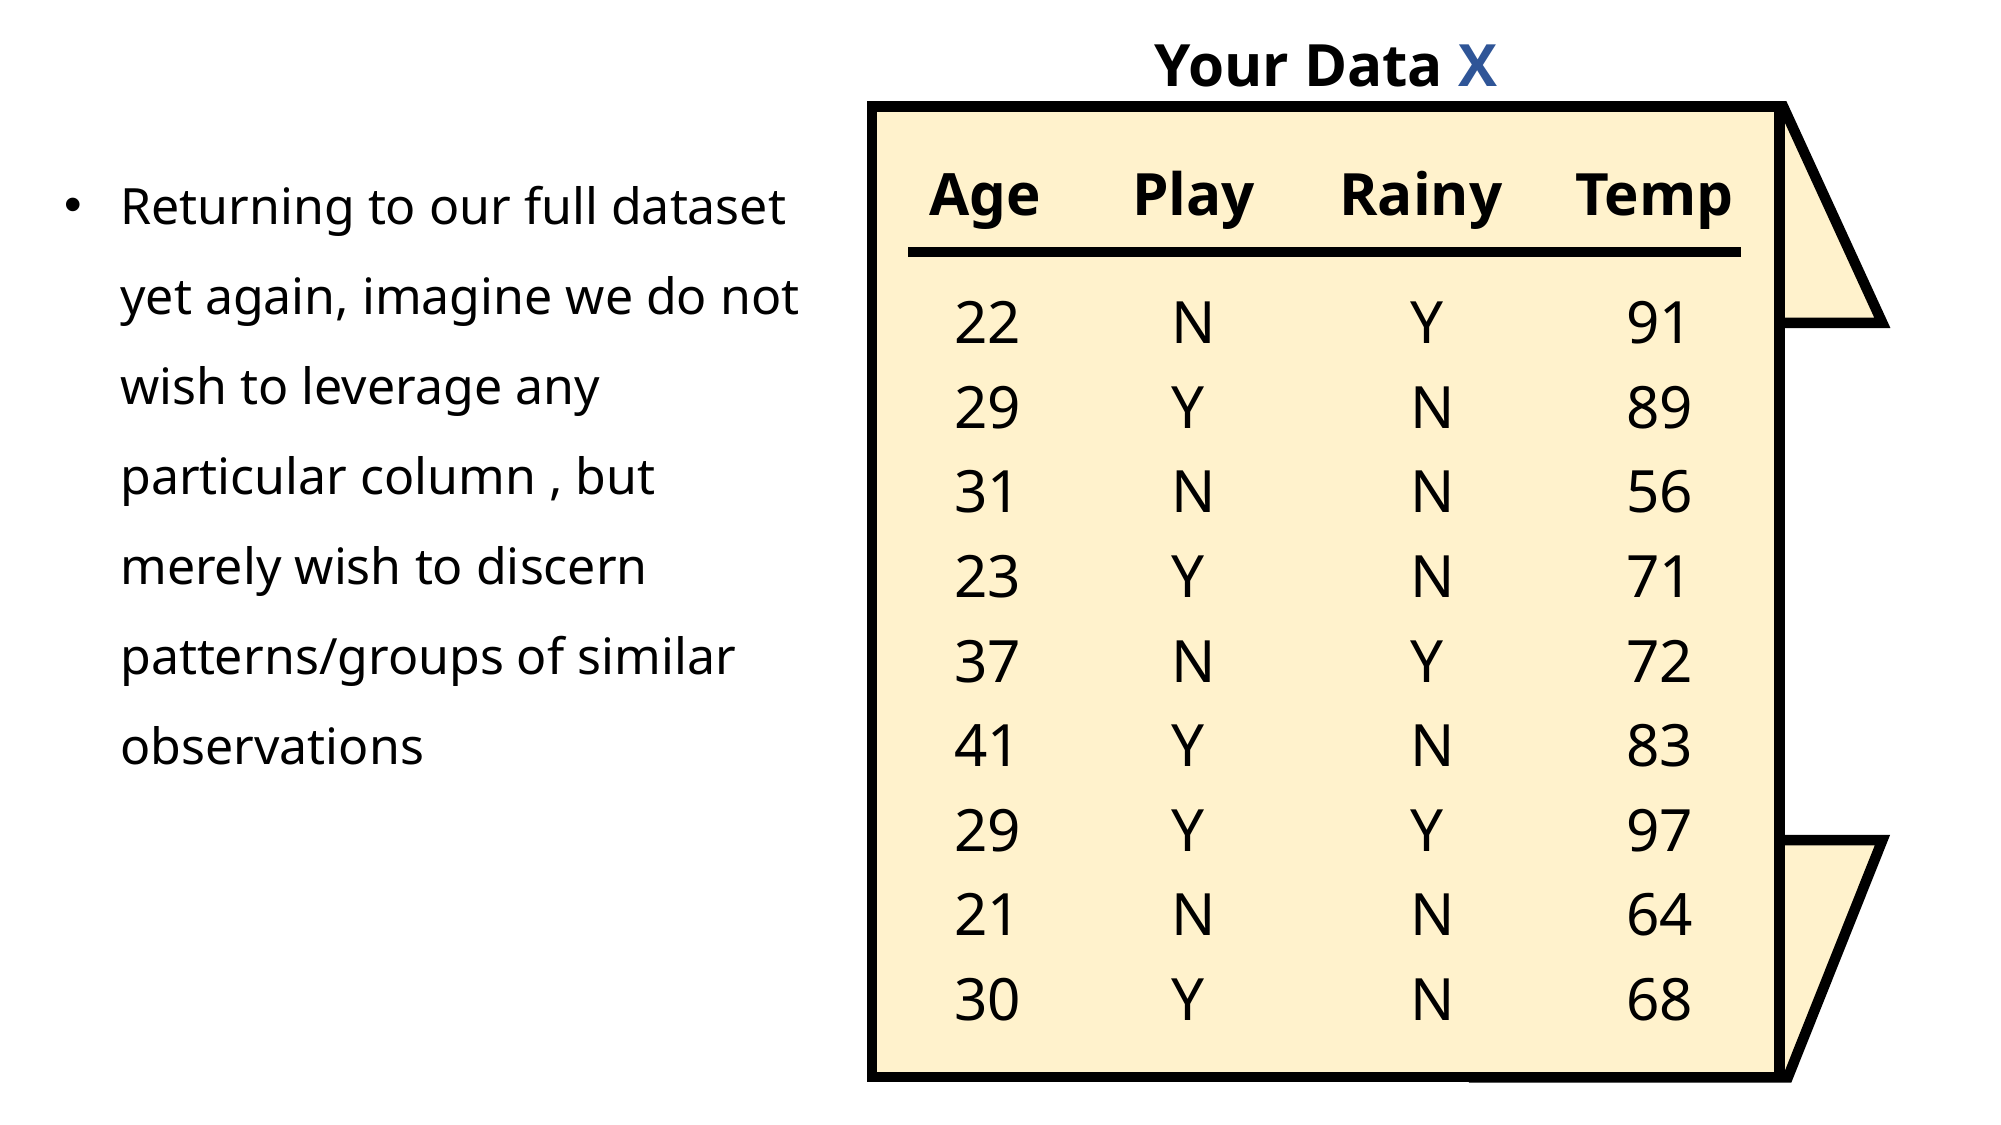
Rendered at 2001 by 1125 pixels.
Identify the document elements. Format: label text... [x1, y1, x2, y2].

text_box Your Data X [1133, 20, 1518, 106]
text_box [871, 106, 1883, 1078]
